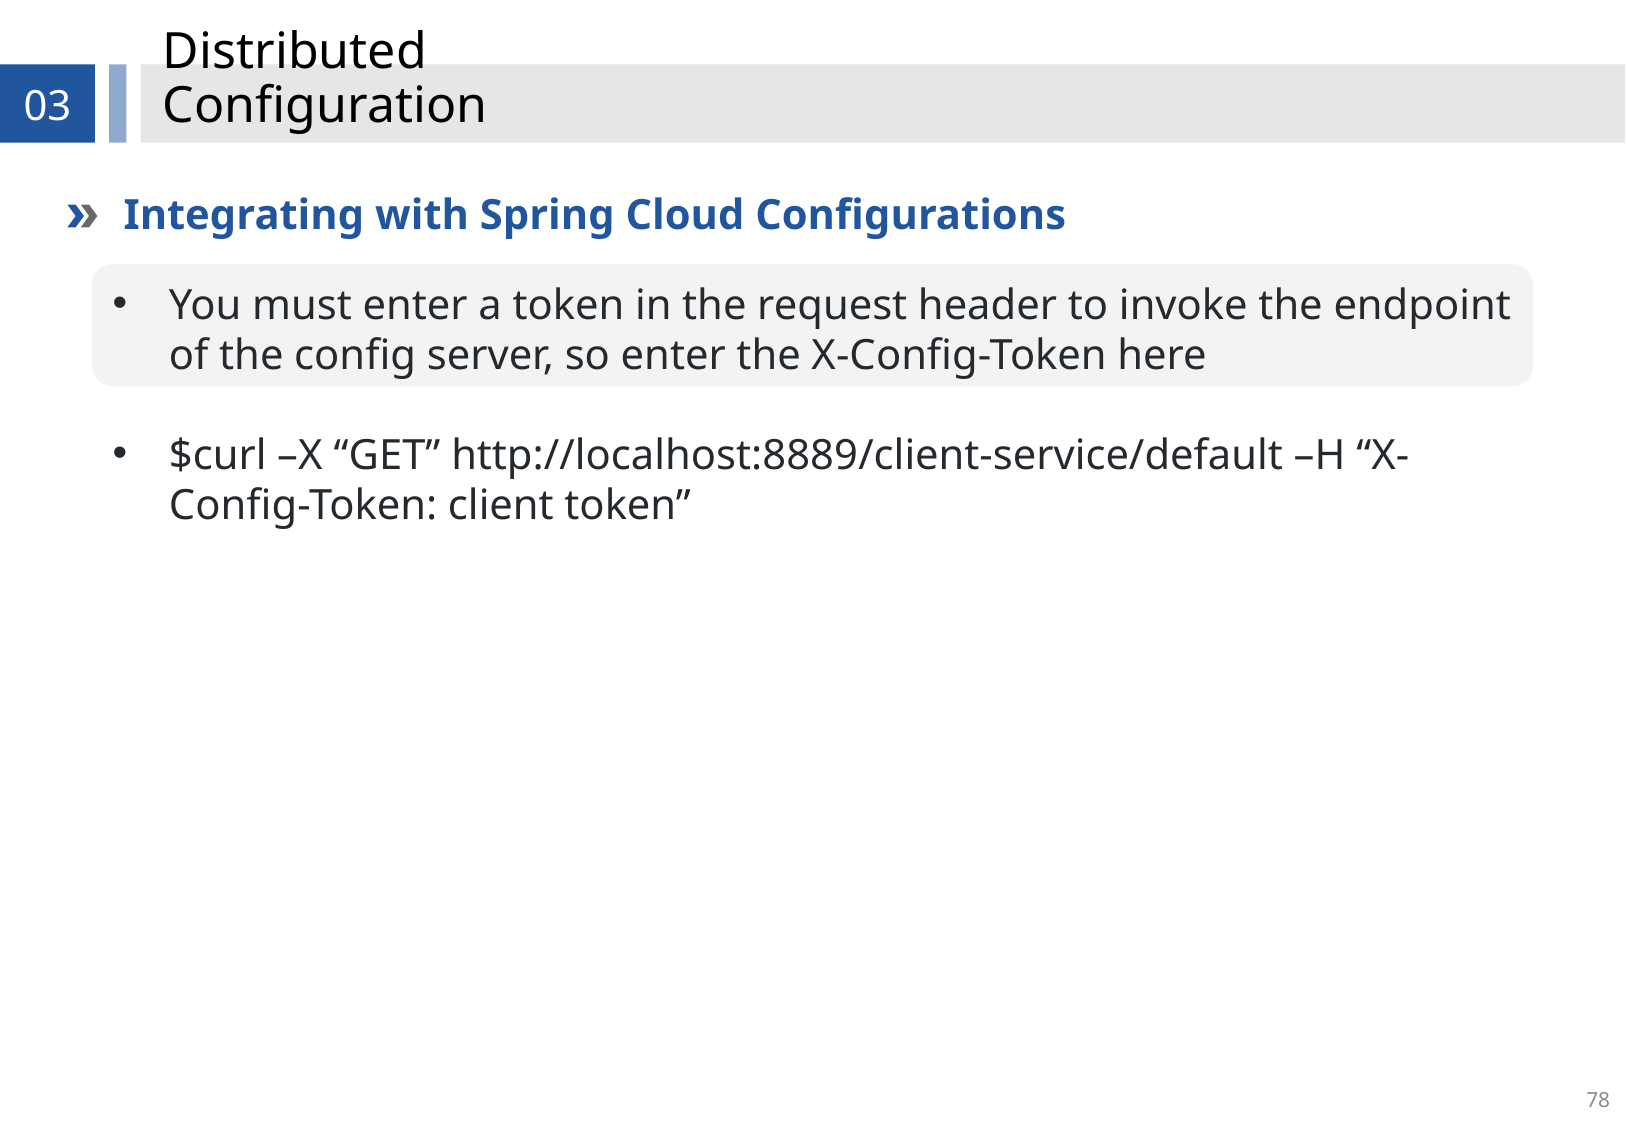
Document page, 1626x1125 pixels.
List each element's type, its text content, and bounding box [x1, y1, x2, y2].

list 03 [12, 83, 83, 130]
text_box You must enter a token in the request header to invoke the endpoint of the config server, so enter the X-Config-Token here $curl –X “GET” http://localhost:8889/client-service/default –H “X-Config-Token: client token” [90, 263, 1535, 388]
list Integrating with Spring Cloud Configurations [123, 193, 1597, 239]
title Distributed Configuration [162, 78, 729, 134]
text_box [67, 204, 98, 228]
slide_number 78 [1455, 1070, 1625, 1125]
